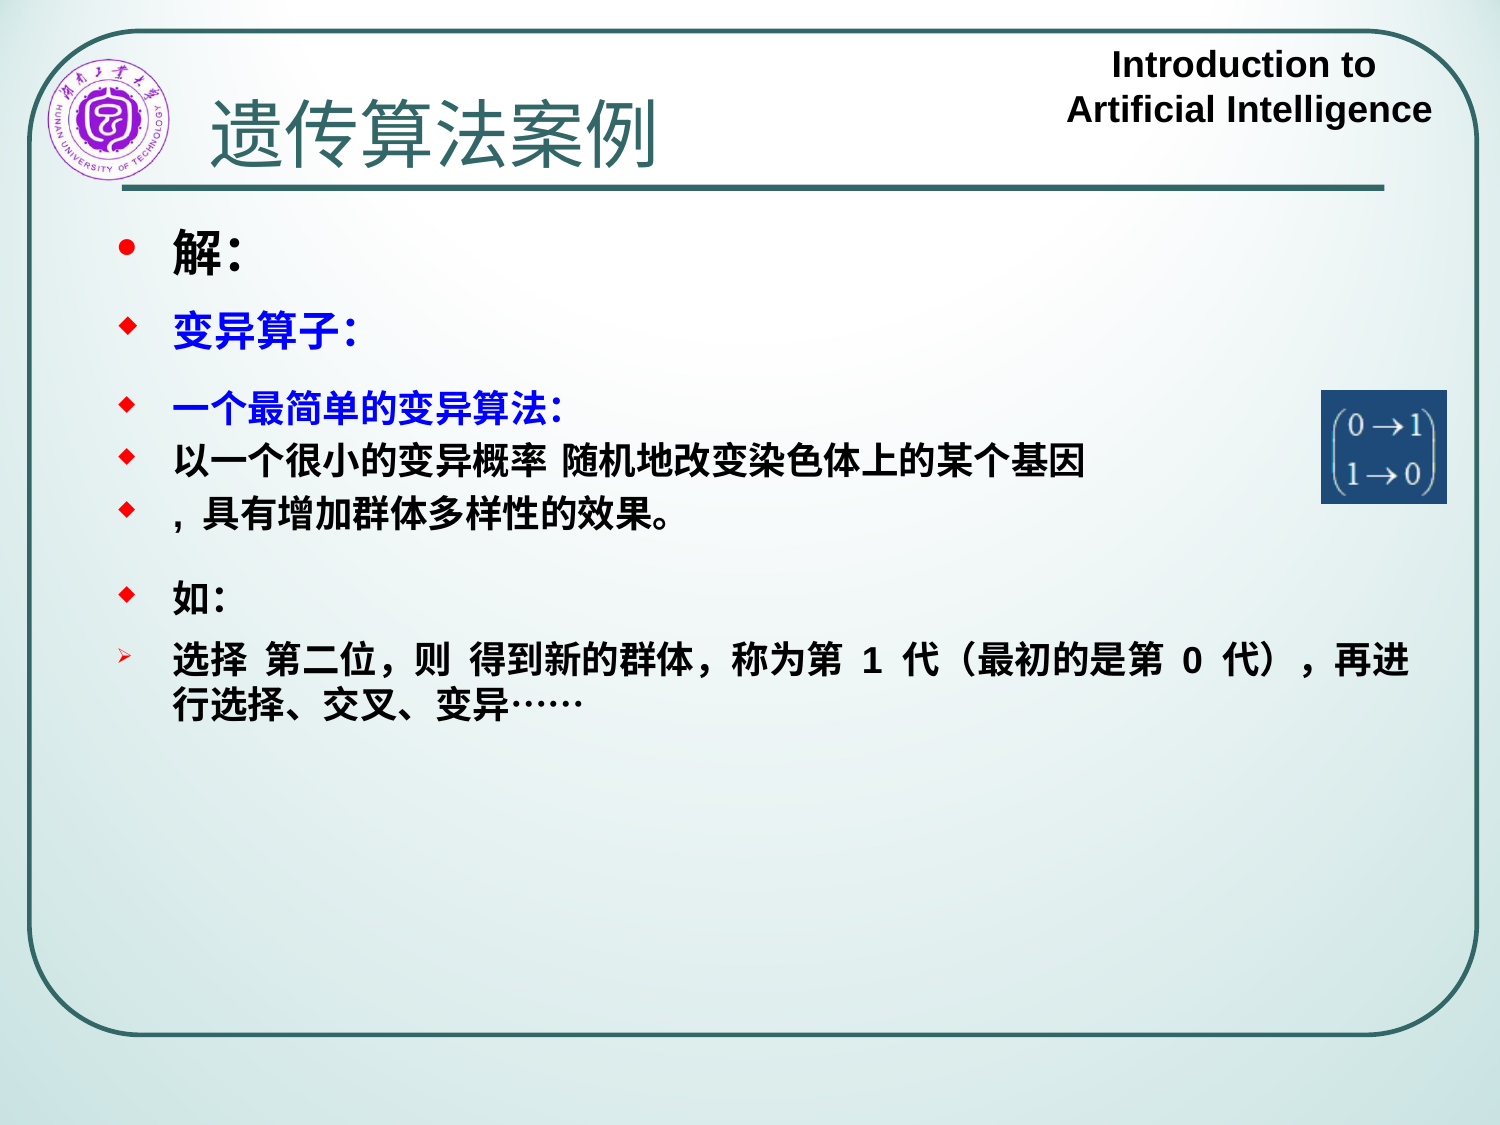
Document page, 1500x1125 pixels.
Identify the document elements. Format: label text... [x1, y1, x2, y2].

title 遗传算法案例 [159, 66, 1422, 185]
picture [0, 0, 1500, 1125]
